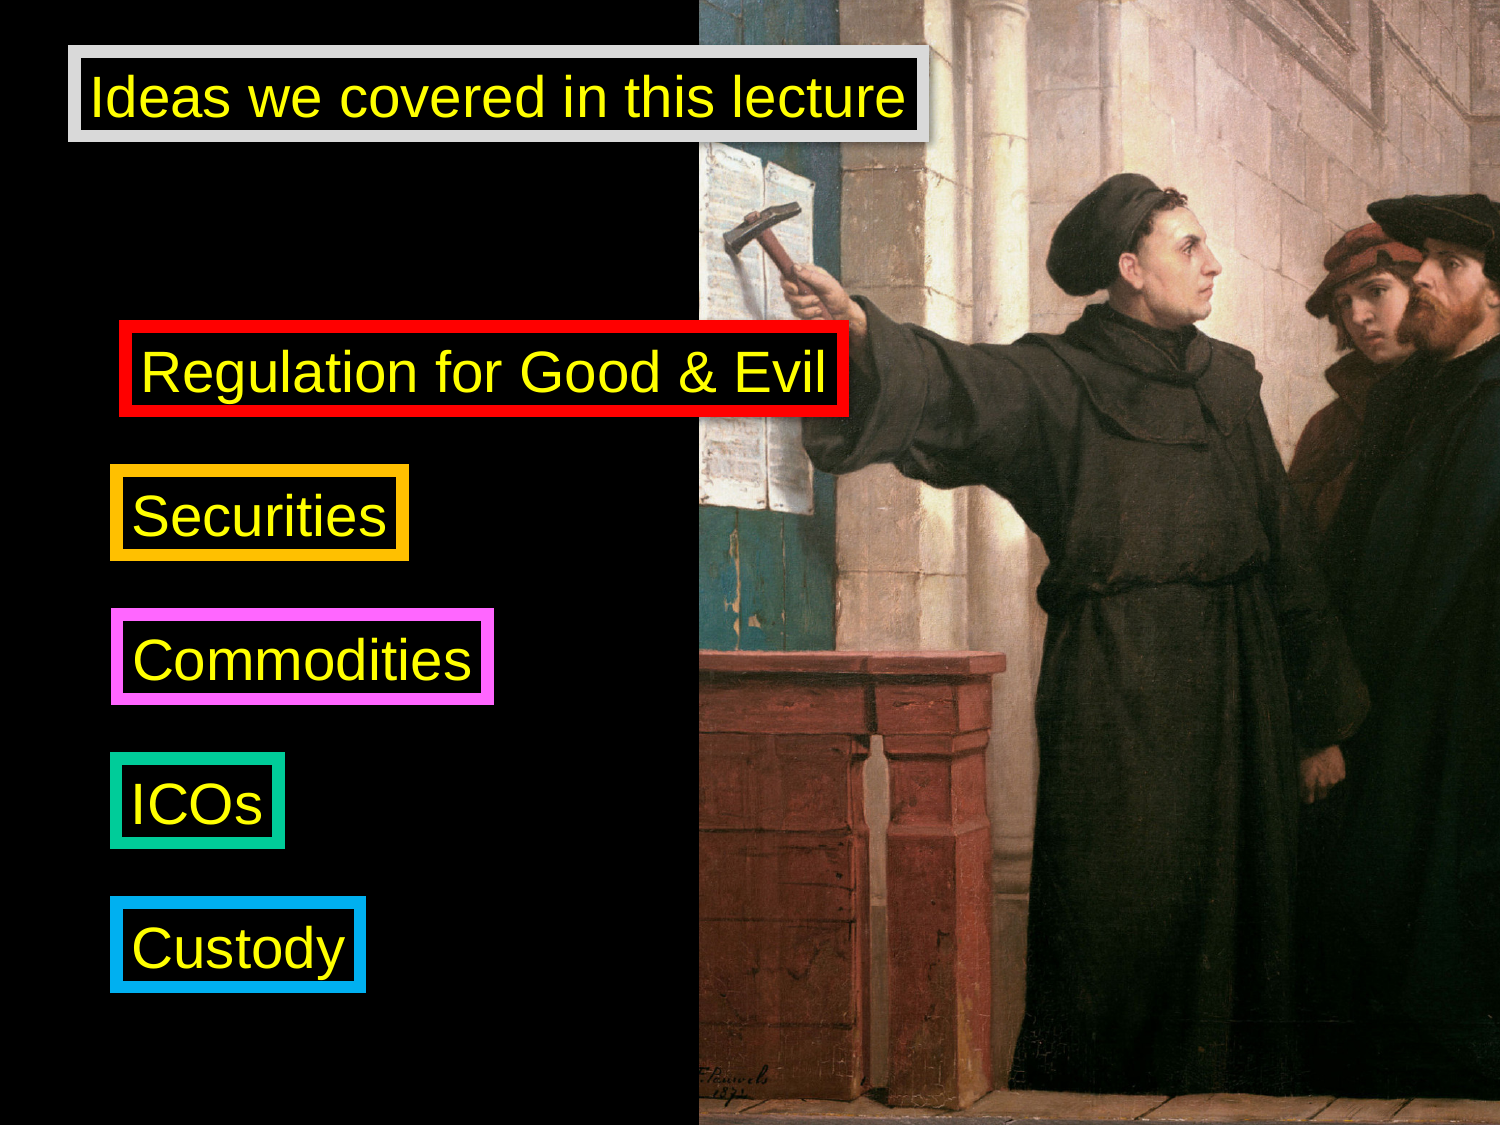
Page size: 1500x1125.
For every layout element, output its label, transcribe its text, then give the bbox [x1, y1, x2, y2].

text_box Commodities [117, 614, 488, 700]
text_box Ideas we covered in this lecture [74, 51, 694, 136]
text_box ICOs [115, 758, 279, 844]
picture [699, 0, 1500, 1125]
text_box Regulation for Good & Evil [125, 326, 694, 412]
text_box Securities [116, 470, 403, 556]
text_box Custody [116, 902, 361, 988]
